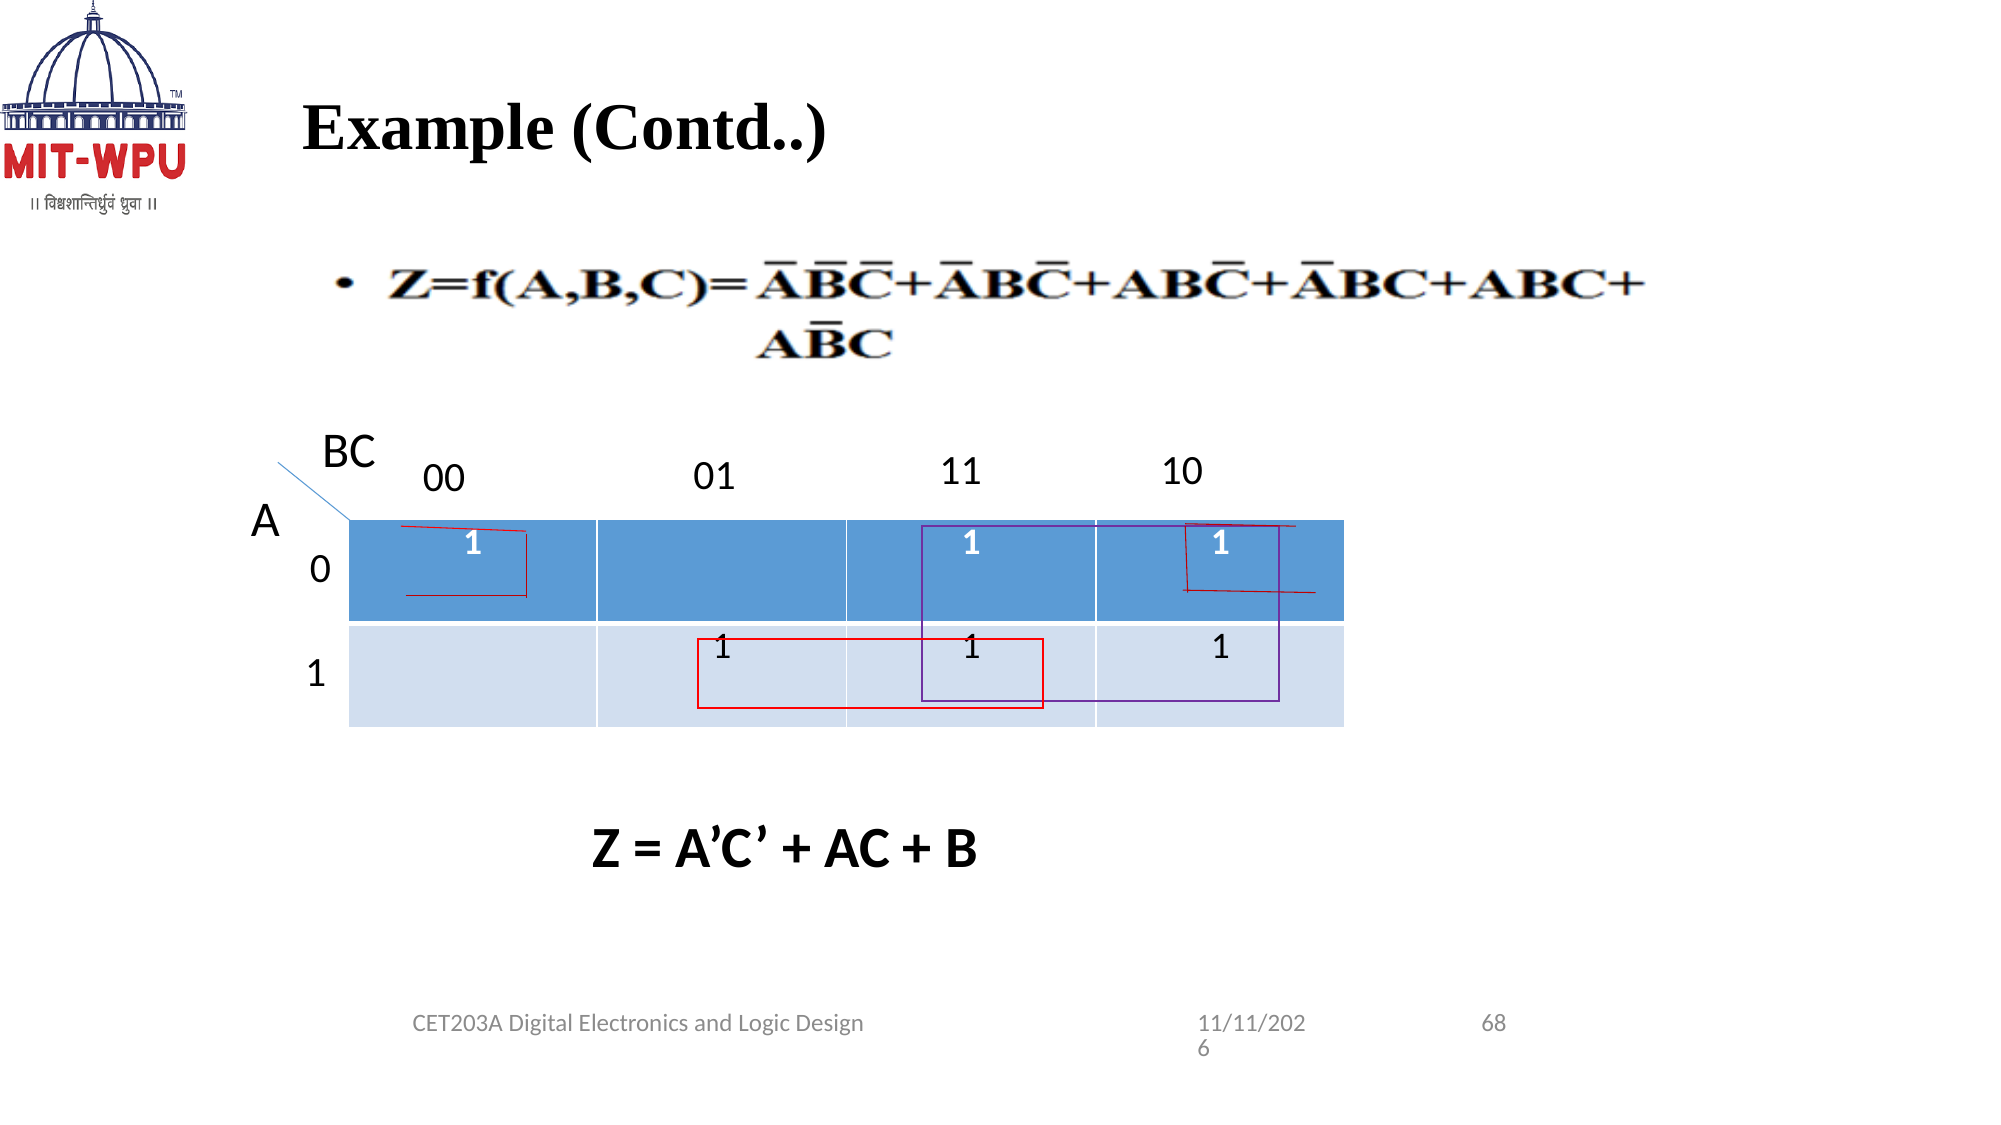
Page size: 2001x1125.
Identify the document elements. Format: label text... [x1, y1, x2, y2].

table_cell 1 [847, 702, 1095, 727]
text_box A [235, 479, 303, 555]
table_header 1 [349, 520, 596, 621]
text_box 11 [924, 435, 1043, 500]
picture [0, 0, 209, 216]
text_box 10 [1145, 435, 1264, 500]
text_box [697, 638, 1044, 709]
table_cell [349, 626, 596, 727]
table_header 1 [847, 520, 1095, 621]
text_box 01 [678, 440, 792, 505]
text_box Z = A’C’ + AC + B [577, 801, 1555, 887]
footer CET203A Digital Electronics and Logic Design [133, 991, 1145, 1051]
table_cell 1 [847, 626, 921, 638]
table_header [598, 520, 846, 621]
table_header 1 [1097, 520, 1344, 621]
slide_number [1182, 991, 1332, 1051]
table_cell 1 [598, 626, 846, 727]
text_box 00 [408, 442, 504, 508]
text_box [277, 462, 355, 524]
picture [299, 231, 1687, 388]
table_cell 1 [1097, 626, 1344, 727]
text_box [1182, 523, 1316, 593]
text_box [921, 525, 1280, 702]
text_box 1 [290, 636, 323, 702]
text_box 0 [295, 533, 337, 599]
title Example (Contd..) [288, 64, 1785, 193]
text_box BC [307, 410, 438, 486]
slide_number 68 [1409, 991, 1522, 1051]
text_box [400, 526, 527, 598]
